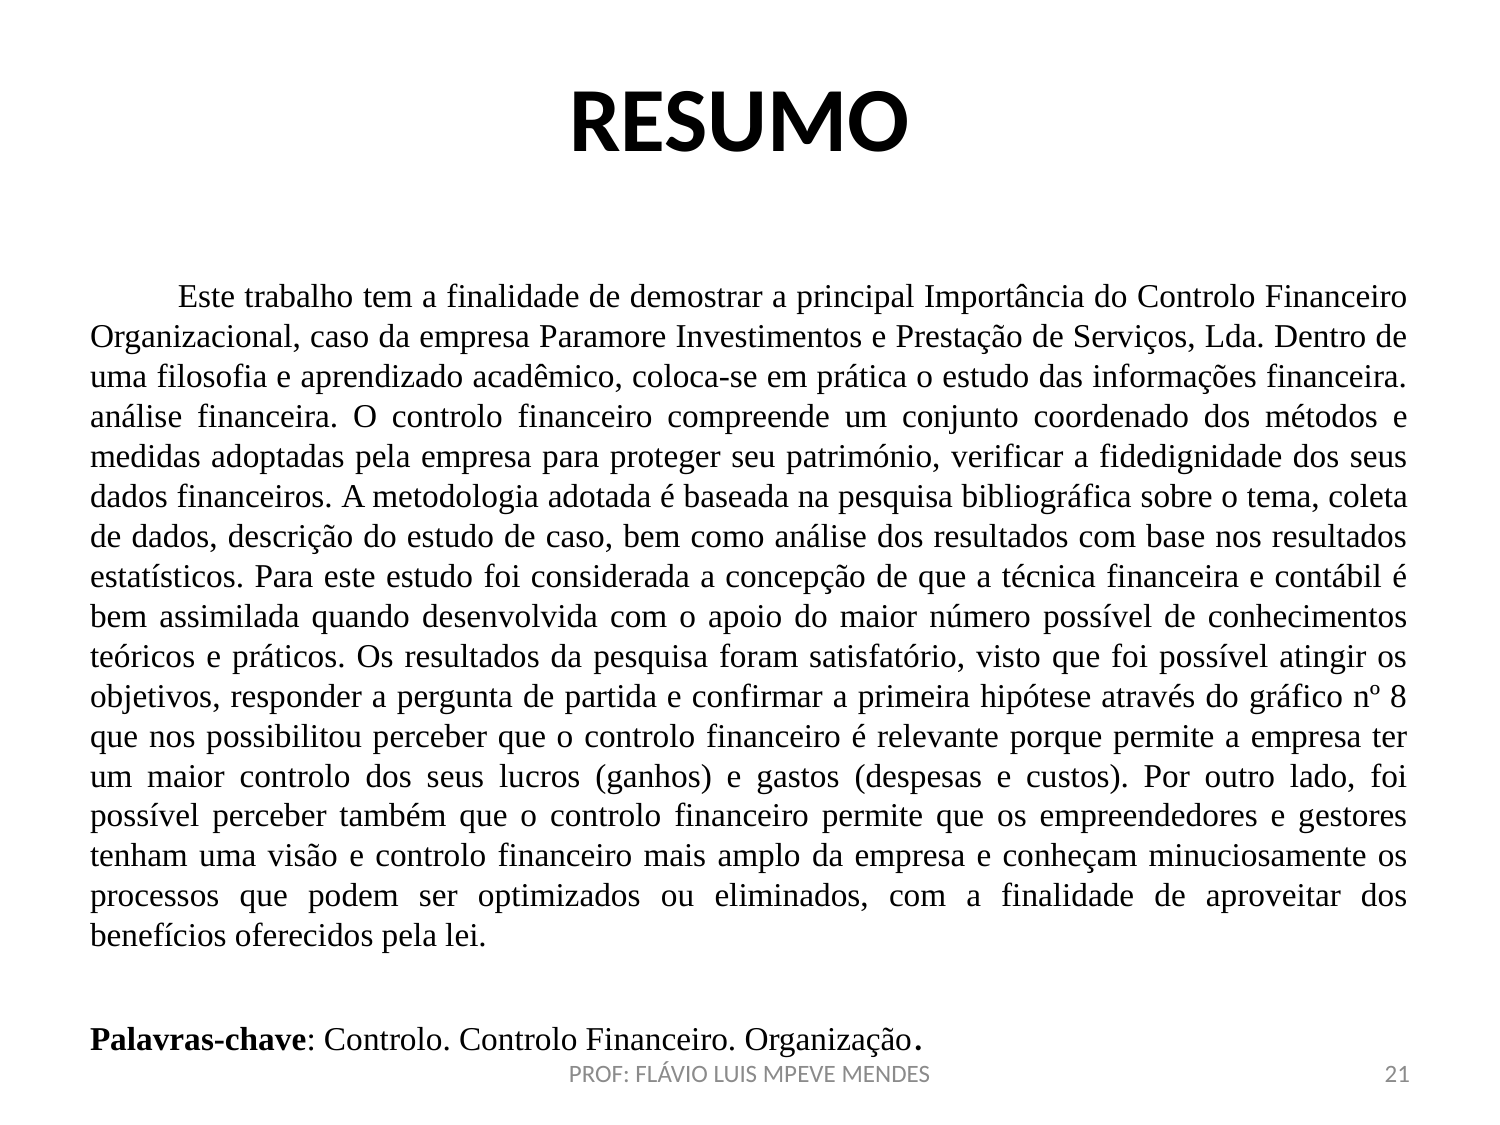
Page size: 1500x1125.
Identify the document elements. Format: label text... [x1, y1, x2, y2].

slide_number 21 [1074, 1042, 1425, 1103]
title RESUMO [75, 8, 1425, 220]
list Este trabalho tem a finalidade de demostrar a principal Importância do Controlo Financeiro Organizacional, caso da empresa Paramore Investimentos e Prestação de Serviços, Lda. Dentro de uma filosofia e aprendizado acadêmico, coloca-se em prática o estudo das informações financeira. análise financeira. O controlo financeiro compreende um conjunto coordenado dos métodos e medidas adoptadas pela empresa para proteger seu património, verificar a fidedignidade dos seus dados financeiros. A metodologia adotada é baseada na pesquisa bibliográfica sobre o tema, coleta de dados, descrição do estudo de caso, bem como análise dos resultados com base nos resultados estatísticos. Para este estudo foi considerada a concepção de que a técnica financeira e contábil é bem assimilada quando desenvolvida com o apoio do maior número possível de conhecimentos teóricos e práticos. Os resultados da pesquisa foram satisfatório, visto que foi possível atingir os objetivos, responder a pergunta de partida e confirmar a primeira hipótese através do gráfico nº 8 que nos possibilitou perceber que o controlo financeiro é relevante porque permite a empresa ter um maior controlo dos seus lucros (ganhos) e gastos (despesas e custos). Por outro lado, foi possível perceber também que o controlo financeiro permite que os empreendedores e gestores tenham uma visão e controlo financeiro mais amplo da empresa e conheçam minuciosamente os processos que podem ser optimizados ou eliminados, com a finalidade de aproveitar dos benefícios oferecidos pela lei. Palavras-chave: Controlo. Controlo Financeiro. Organização. [75, 267, 1425, 1118]
footer PROF: FLÁVIO LUIS MPEVE MENDES [512, 1042, 988, 1103]
